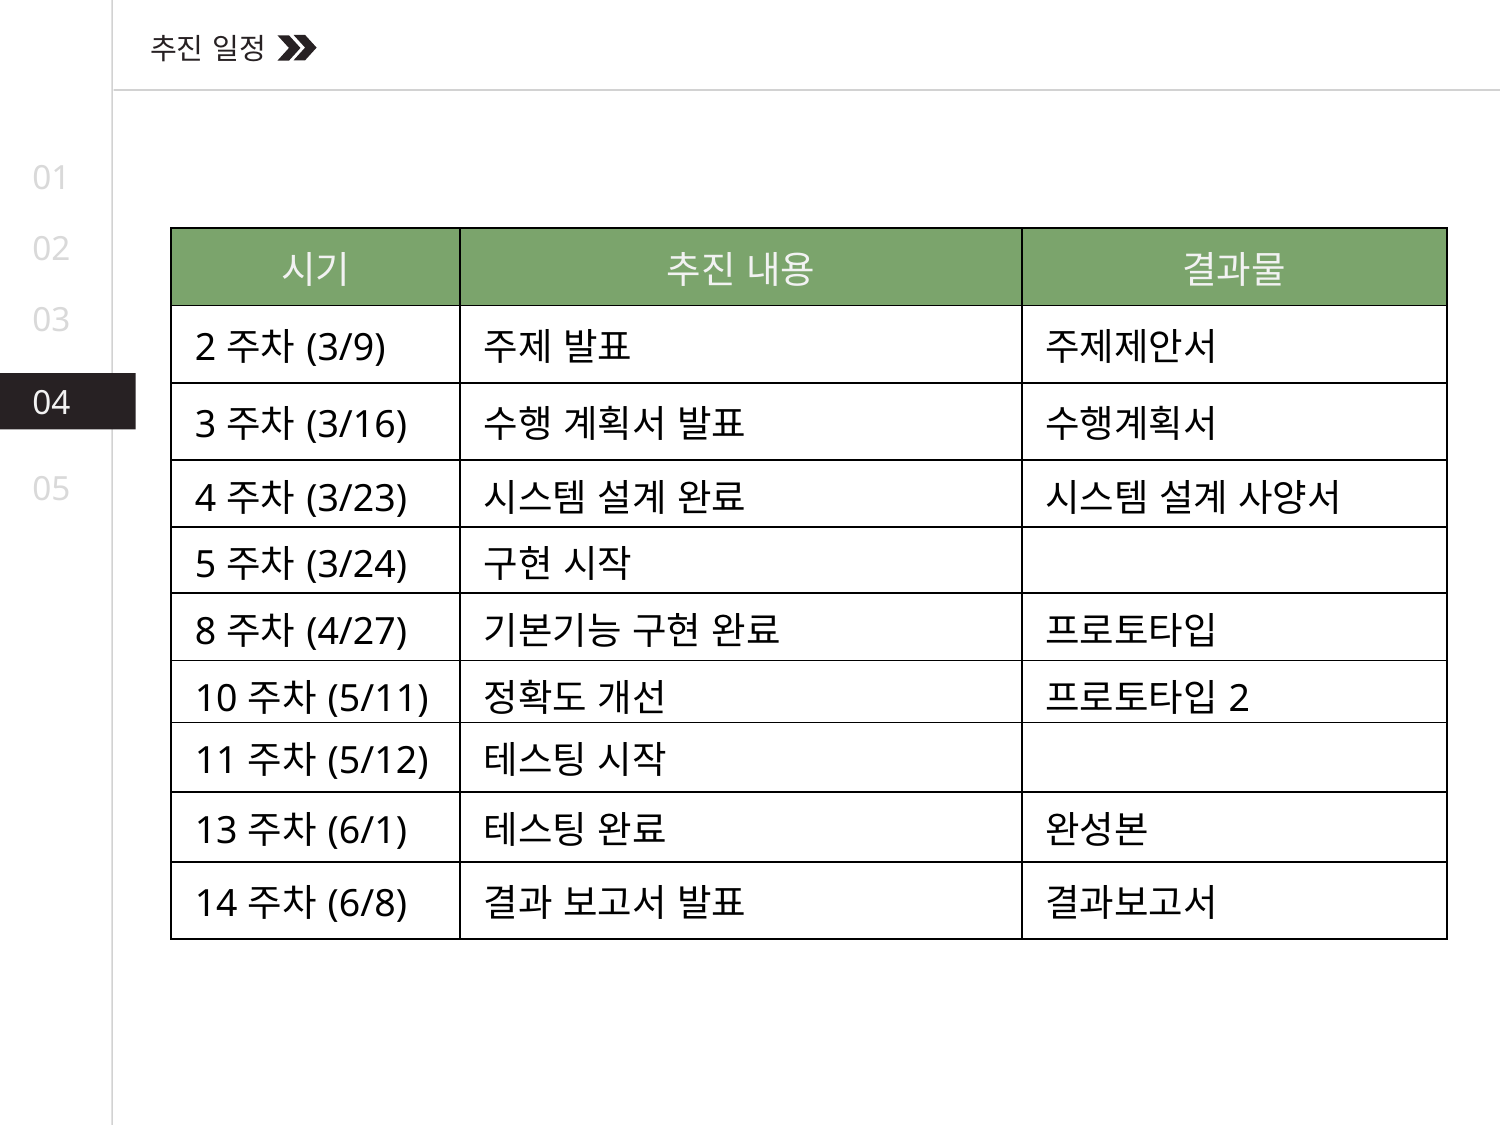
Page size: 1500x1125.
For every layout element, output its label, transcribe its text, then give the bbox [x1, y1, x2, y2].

table_cell 14주차(6/8) [172, 863, 459, 938]
table_header 결과물 [1023, 229, 1446, 305]
table_cell 정확도 개선 [461, 661, 1021, 722]
table_header 추진 내용 [461, 229, 1021, 305]
table_cell [1023, 528, 1446, 592]
table_cell 주제 발표 [461, 306, 1021, 382]
table_cell 프로토타입 [1023, 594, 1446, 660]
text_box [275, 33, 301, 63]
text_box [291, 32, 319, 63]
table_cell 수행 계획서 발표 [461, 384, 1021, 459]
table_cell 시스템 설계 사양서 [1023, 461, 1446, 526]
table_cell 10주차(5/11) [172, 661, 459, 722]
table_cell 13주차(6/1) [172, 793, 459, 861]
table_cell 시스템 설계 완료 [461, 461, 1021, 526]
text_box [0, 371, 107, 431]
table_cell 수행계획서 [1023, 384, 1446, 459]
table_cell 결과 보고서 발표 [461, 863, 1021, 938]
table_cell 테스팅 시작 [461, 723, 1021, 791]
table_cell 5주차(3/24) [172, 528, 459, 592]
text_box 01 [17, 148, 92, 204]
table_cell 11주차(5/12) [172, 723, 459, 791]
table_cell 프로토타입2 [1023, 661, 1446, 722]
table_cell 8주차(4/27) [172, 594, 459, 660]
table_cell 3주차(3/16) [172, 384, 459, 459]
table_header 시기 [172, 229, 459, 305]
table_cell 4주차(3/23) [172, 461, 459, 526]
table_cell 기본기능 구현 완료 [461, 594, 1021, 660]
text_box 02 [17, 219, 92, 275]
table_cell [1023, 723, 1446, 791]
text_box 04 [17, 373, 107, 429]
table_cell 구현 시작 [461, 528, 1021, 592]
text_box [117, 371, 138, 431]
table_cell 결과보고서 [1023, 863, 1446, 938]
table_cell 테스팅 완료 [461, 793, 1021, 861]
table_cell 2주차(3/9) [172, 306, 459, 382]
text_box 05 [17, 459, 92, 515]
text_box 추진 일정 [135, 22, 329, 73]
table_cell 완성본 [1023, 793, 1446, 861]
text_box 03 [17, 290, 92, 346]
table_cell 주제제안서 [1023, 306, 1446, 382]
